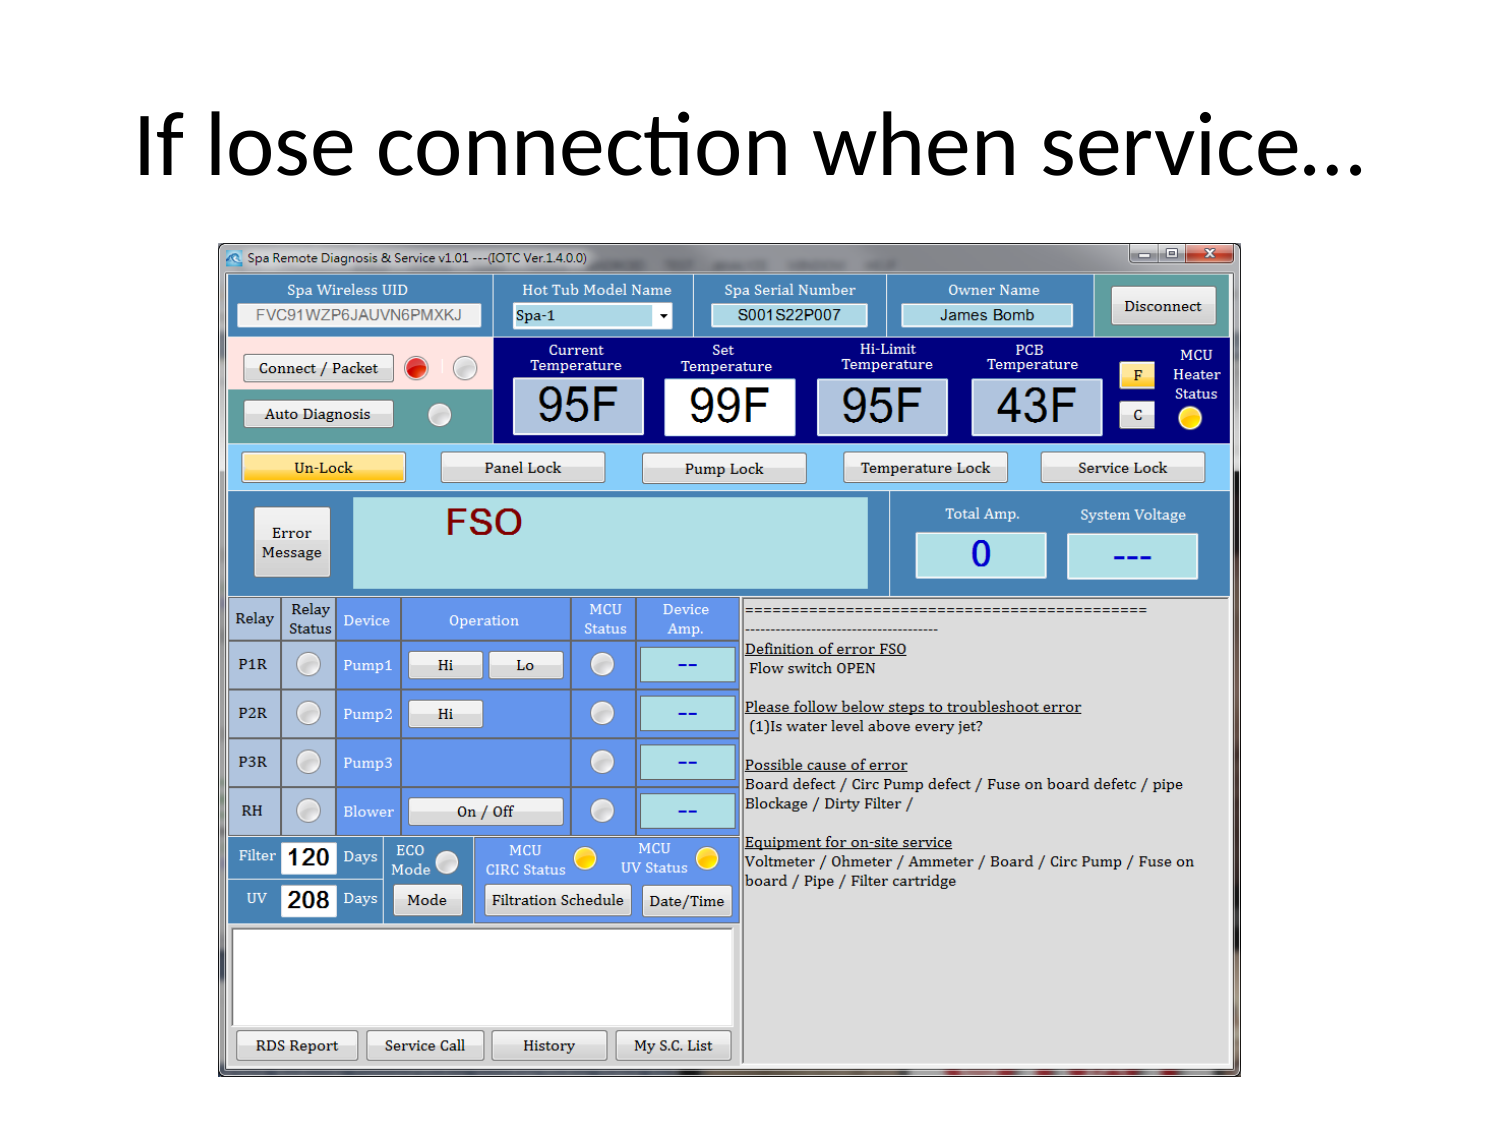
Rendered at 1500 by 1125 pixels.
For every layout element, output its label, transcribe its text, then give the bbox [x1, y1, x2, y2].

title If lose connection when service… [75, 45, 1425, 233]
picture [218, 243, 1241, 1077]
